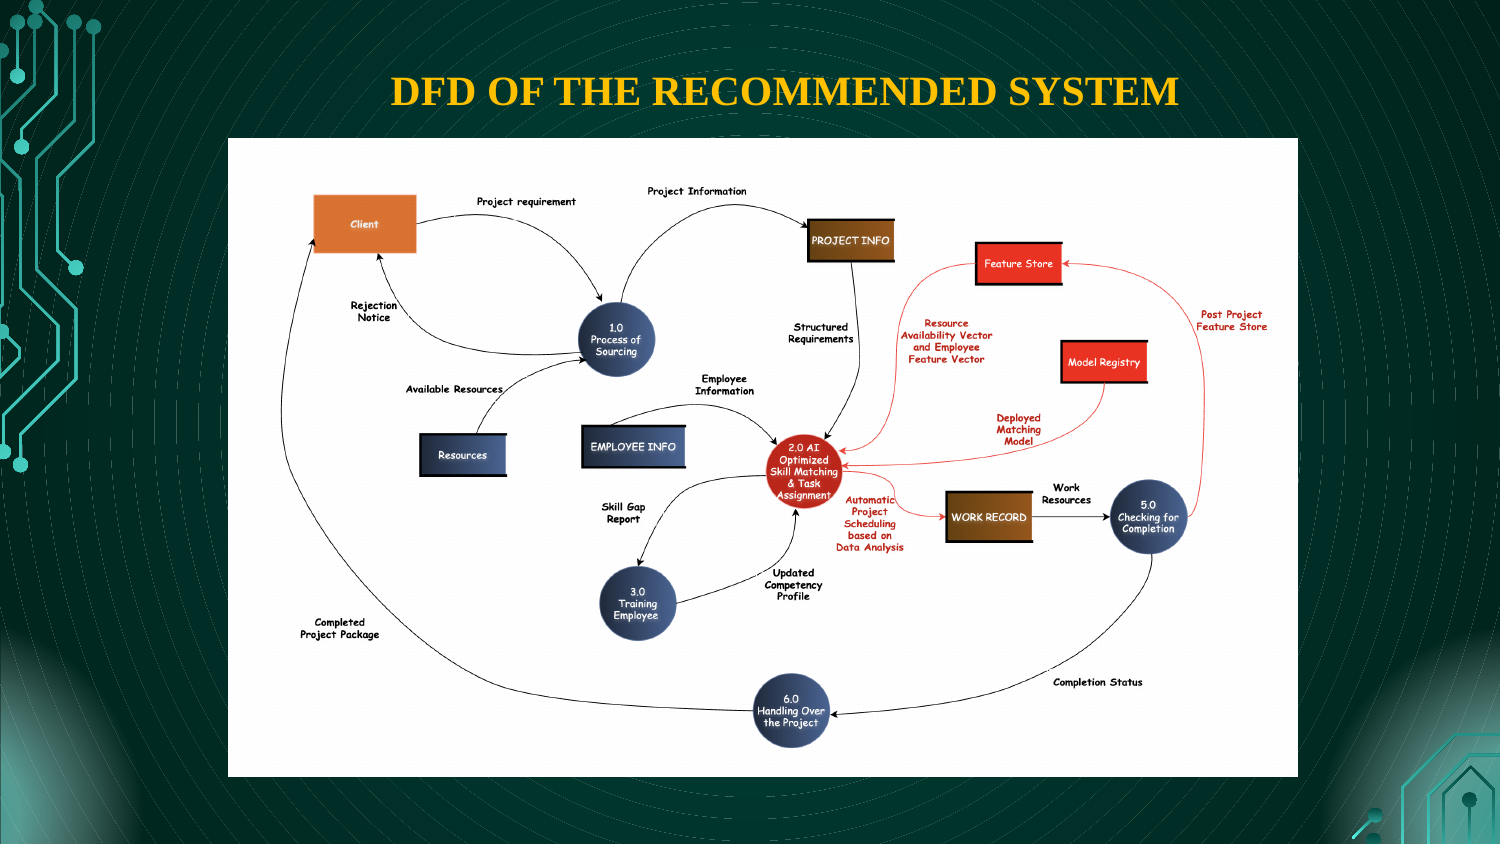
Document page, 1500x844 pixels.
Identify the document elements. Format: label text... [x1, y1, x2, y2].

picture [228, 138, 1298, 778]
text_box DFD OF THE RECOMMENDED SYSTEM [375, 55, 1500, 121]
